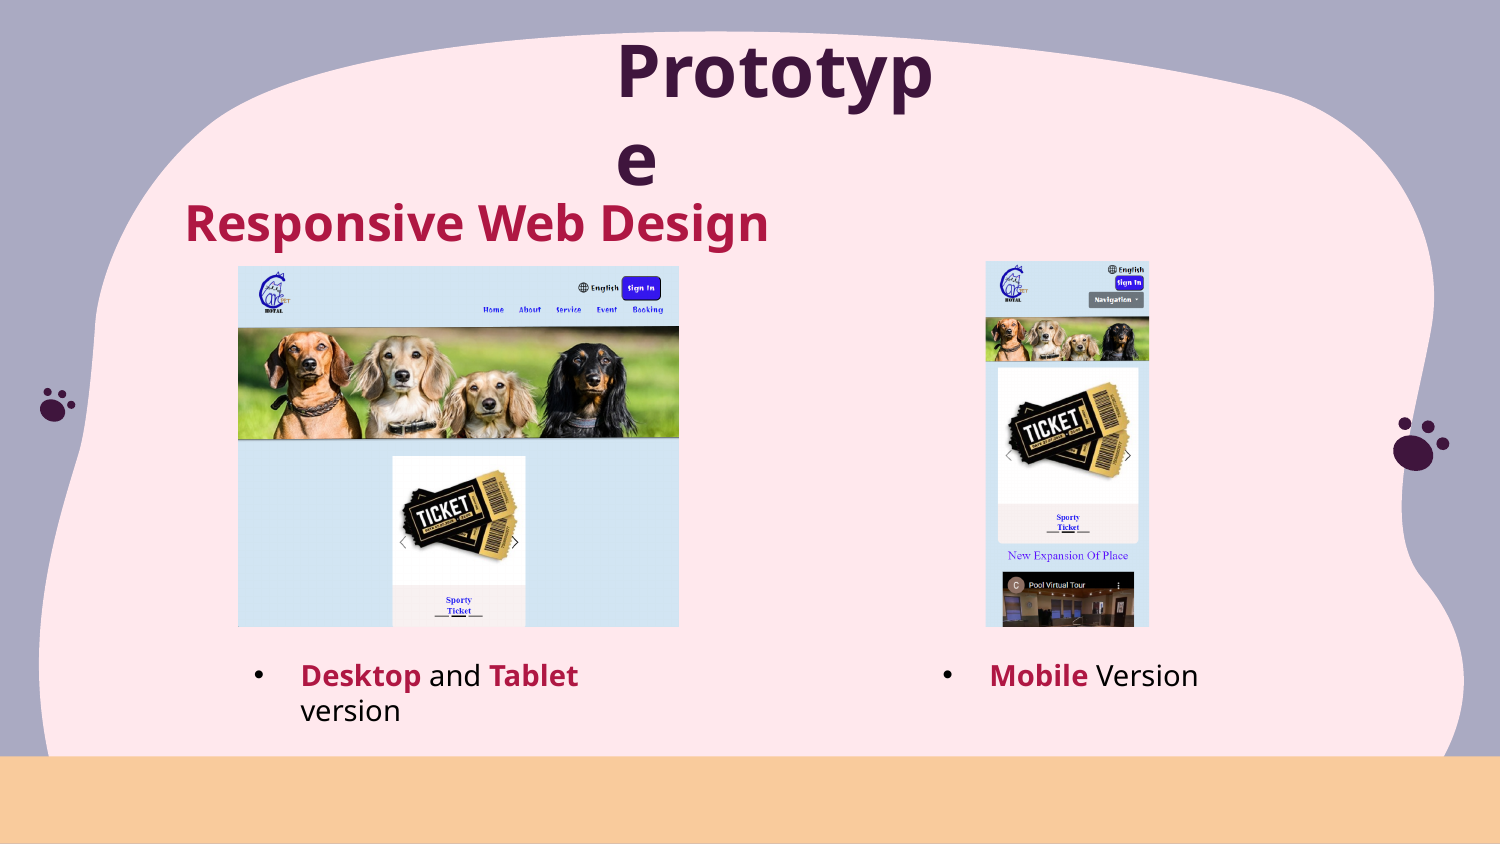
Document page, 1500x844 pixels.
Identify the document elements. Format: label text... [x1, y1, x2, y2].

picture [238, 266, 679, 627]
picture [985, 261, 1150, 627]
title Prototype [600, 65, 963, 160]
text_box Mobile Version [927, 649, 1219, 700]
text_box Desktop and Tablet version [238, 649, 695, 735]
text_box Responsive Web Design [148, 181, 806, 262]
